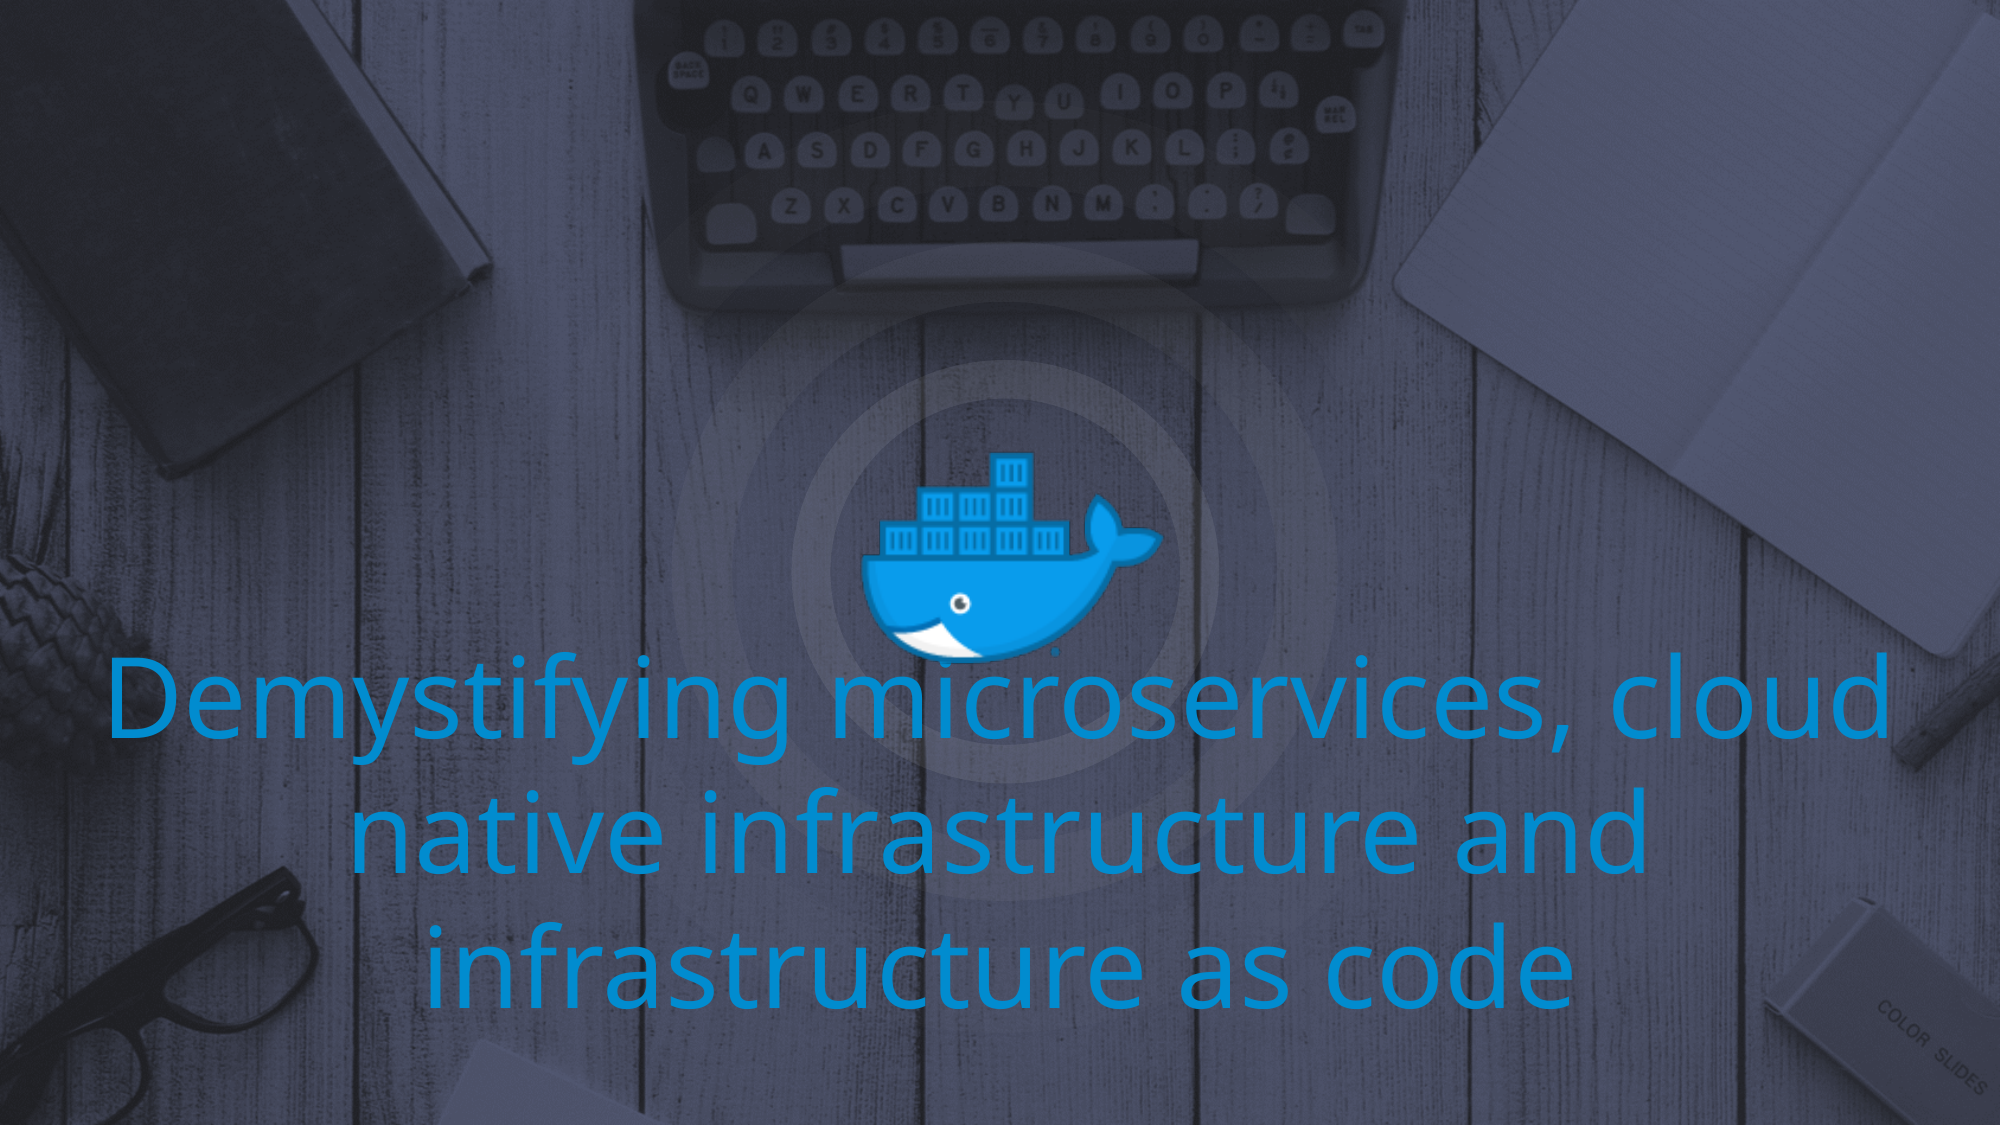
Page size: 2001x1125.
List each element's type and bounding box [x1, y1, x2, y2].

picture [0, 0, 2000, 1125]
text_box [528, 100, 1471, 1033]
